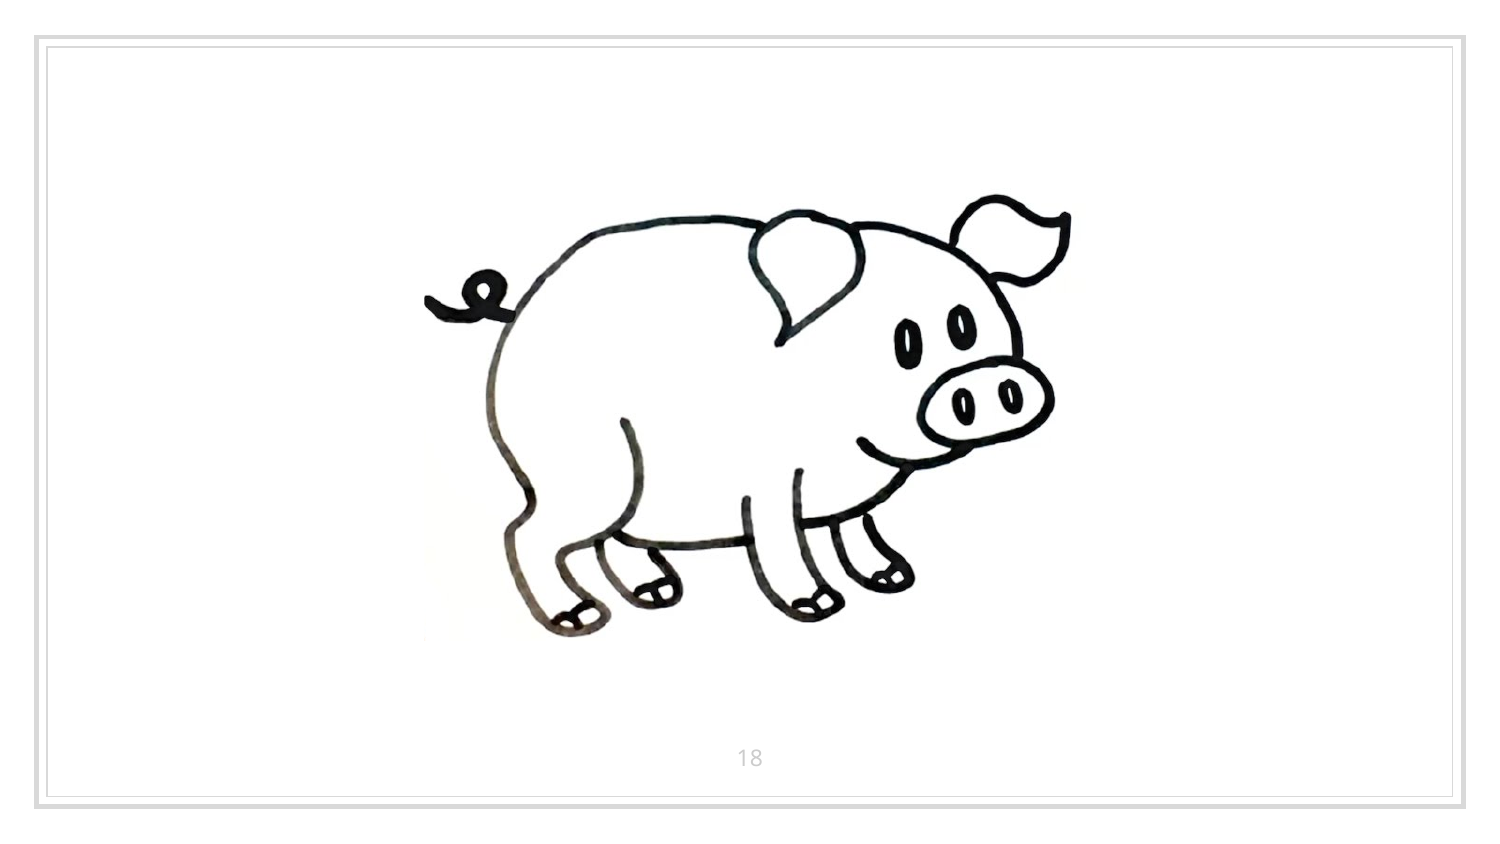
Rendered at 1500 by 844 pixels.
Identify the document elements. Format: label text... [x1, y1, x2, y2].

slide_number 18 [705, 725, 795, 790]
picture [424, 154, 1095, 641]
